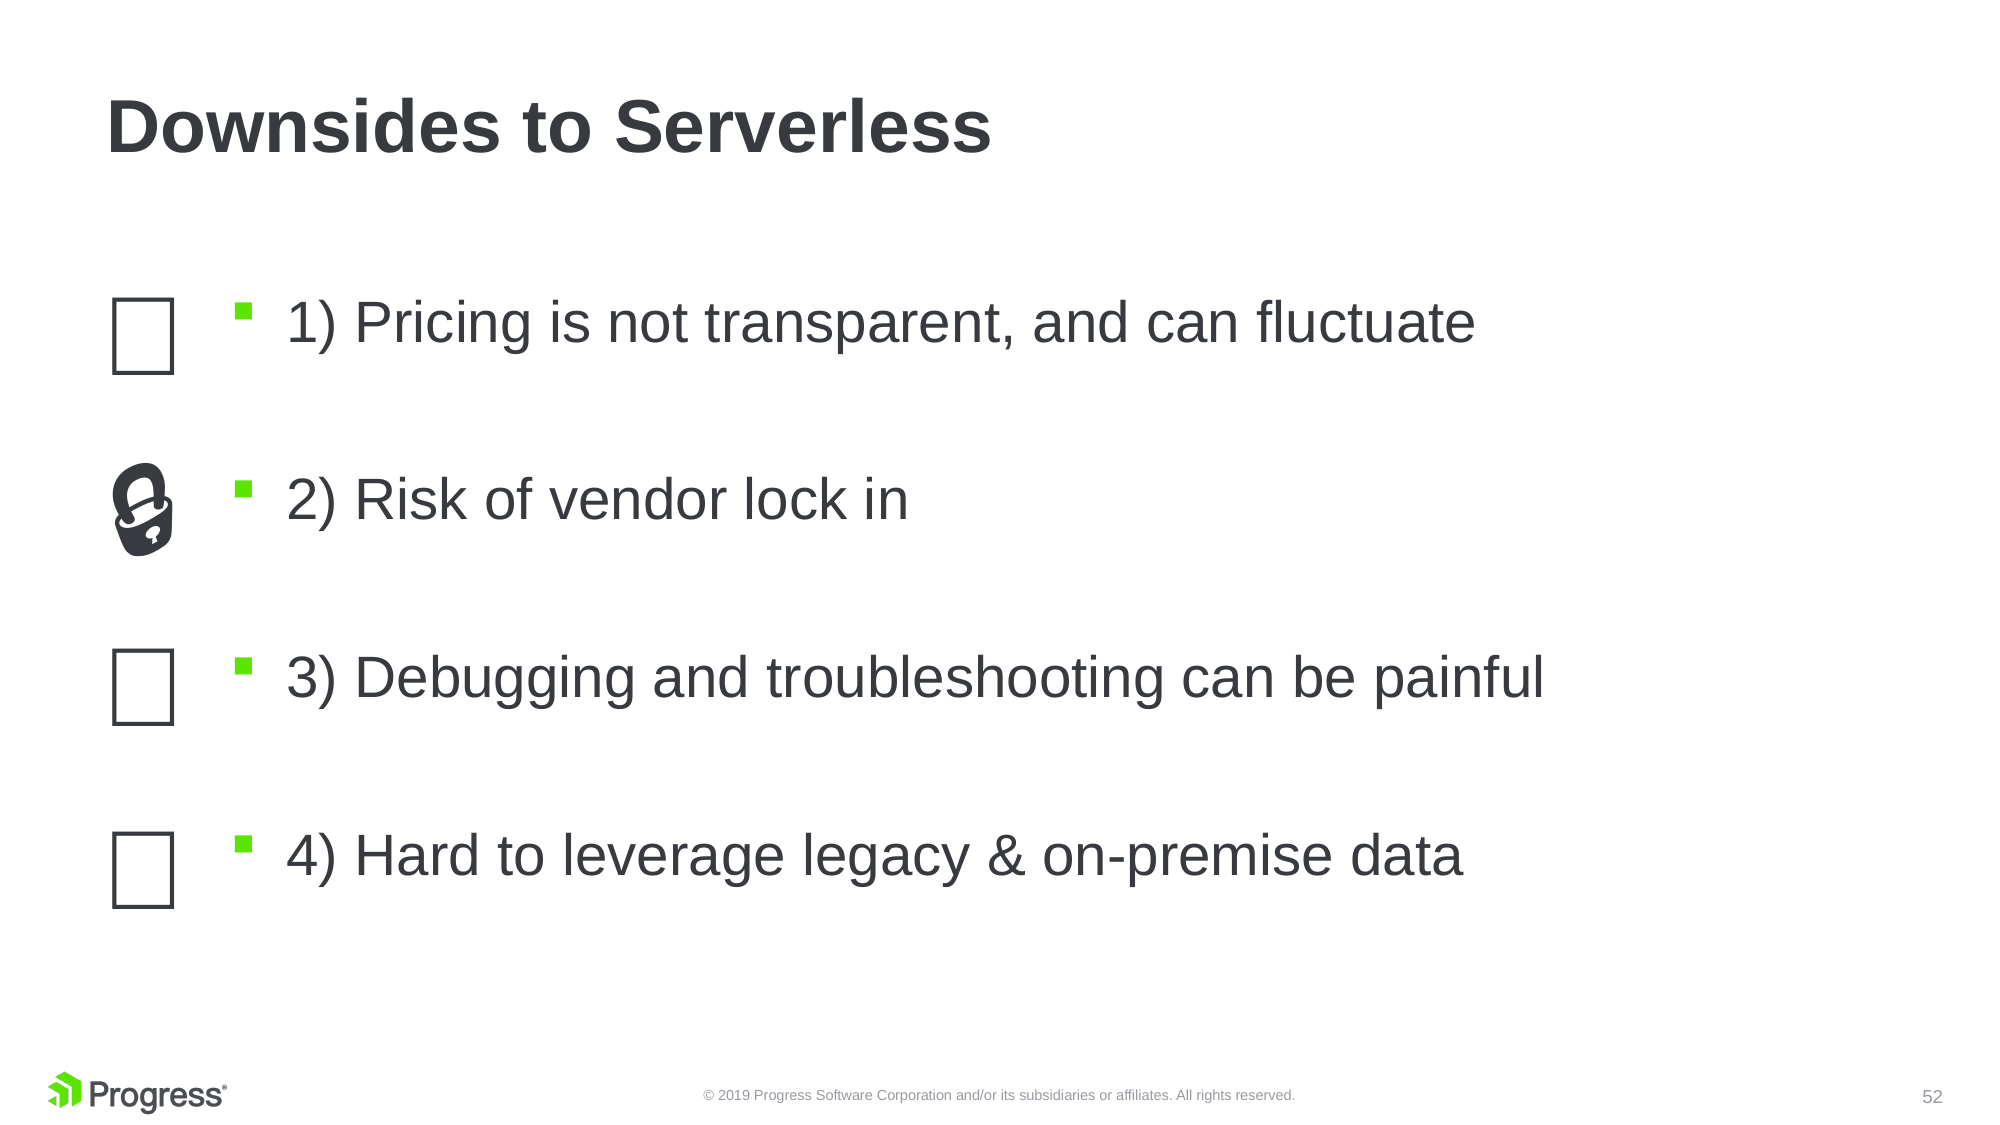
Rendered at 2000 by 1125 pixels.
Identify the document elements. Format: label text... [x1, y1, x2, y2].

text_box 🐛 [85, 606, 201, 757]
title Downsides to Serverless [91, 80, 1888, 177]
text_box 💸 [85, 255, 201, 406]
text_box 🛑 [85, 789, 201, 940]
text_box 🔒 [92, 431, 194, 582]
list 1) Pricing is not transparent, and can fluctuate 2) Risk of vendor lock in 3) Debugging and troubleshooting can be painful 4) Hard to leverage legacy & on-premise data [215, 276, 1610, 1125]
